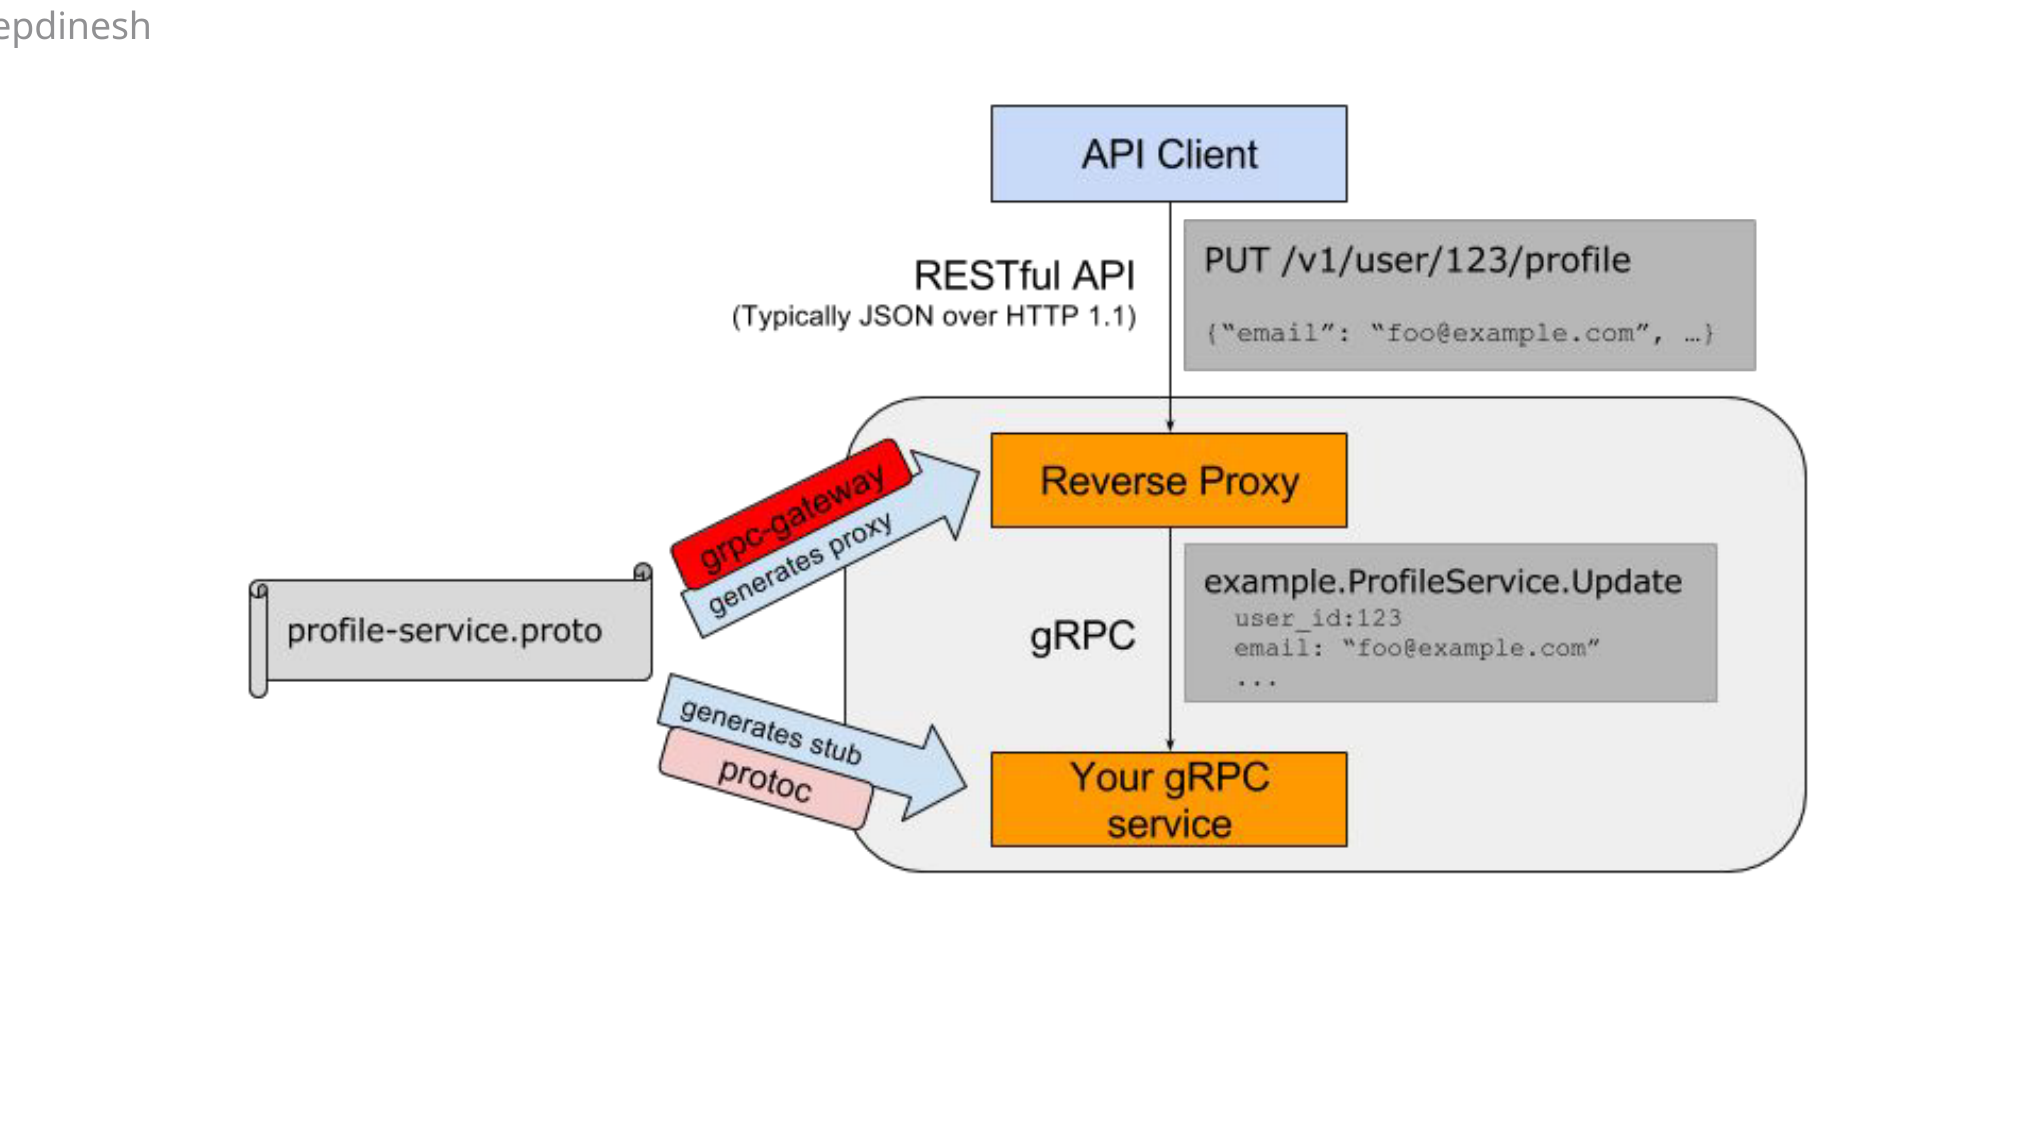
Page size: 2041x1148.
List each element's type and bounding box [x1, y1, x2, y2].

picture [224, 99, 1816, 884]
